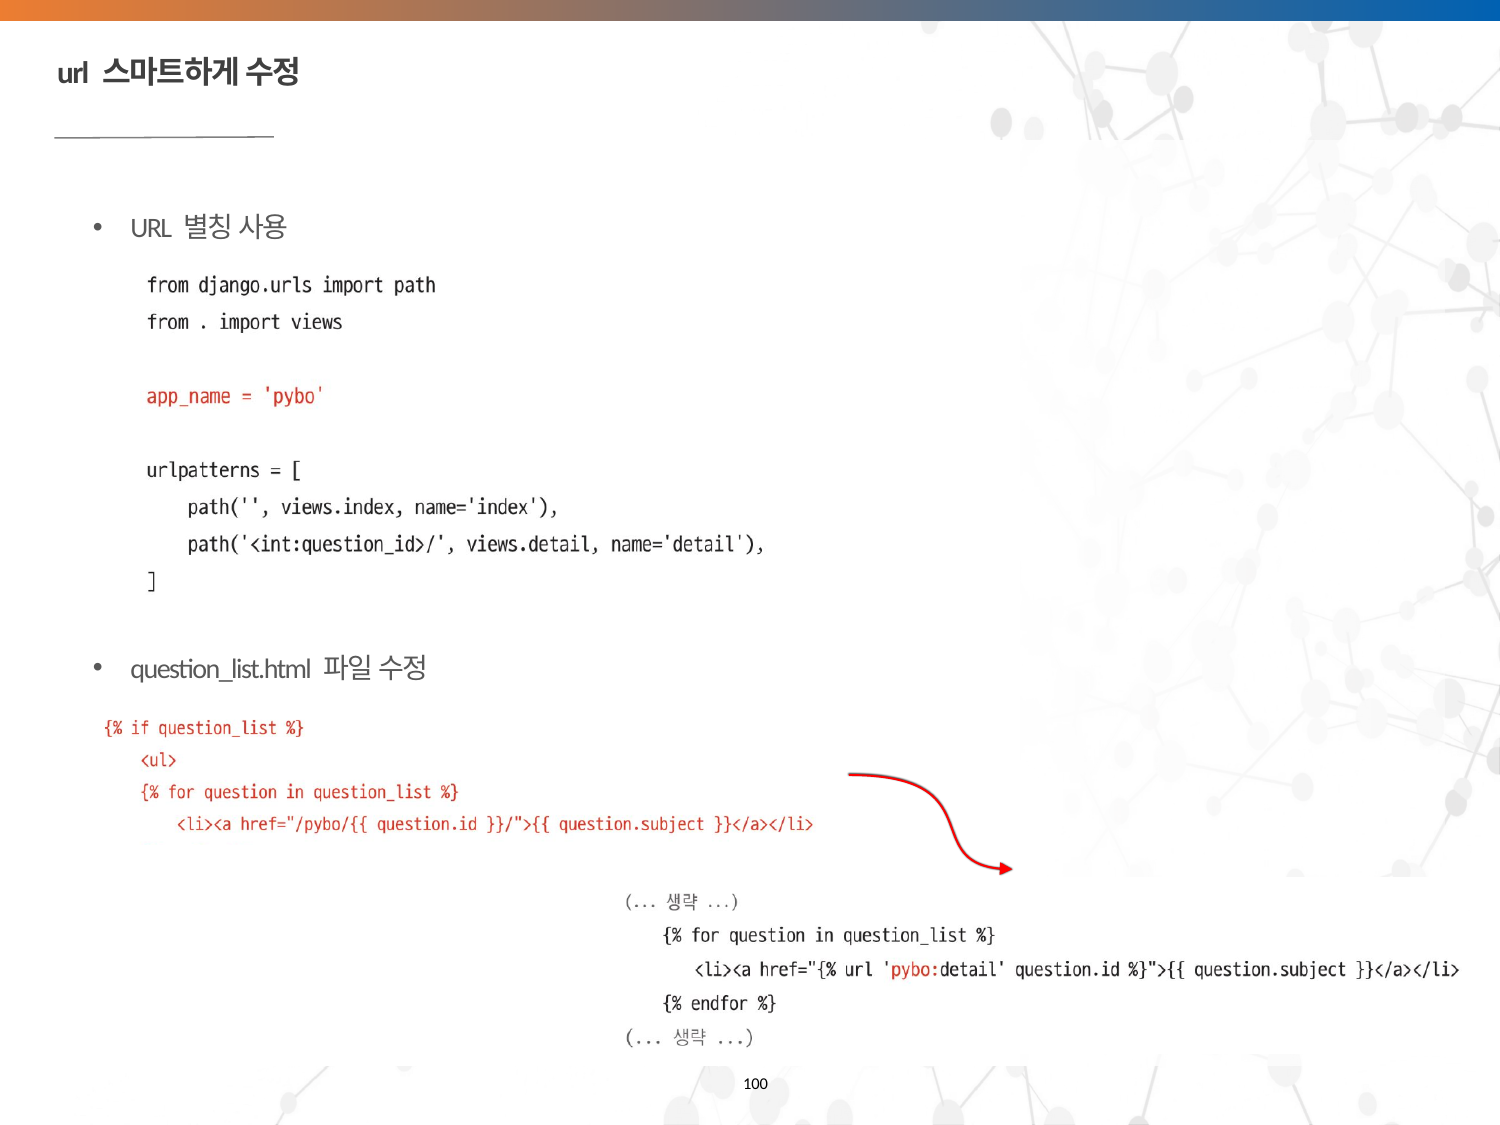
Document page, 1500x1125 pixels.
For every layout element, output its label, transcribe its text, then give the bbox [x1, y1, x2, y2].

title url 스마트하게 수정 [42, 49, 872, 117]
picture [610, 877, 1468, 1054]
picture [140, 259, 774, 601]
slide_number 100 [586, 1065, 925, 1125]
list URL 별칭 사용 question_list.html 파일 수정 [78, 193, 1433, 1035]
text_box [848, 775, 1013, 870]
picture [98, 705, 849, 845]
